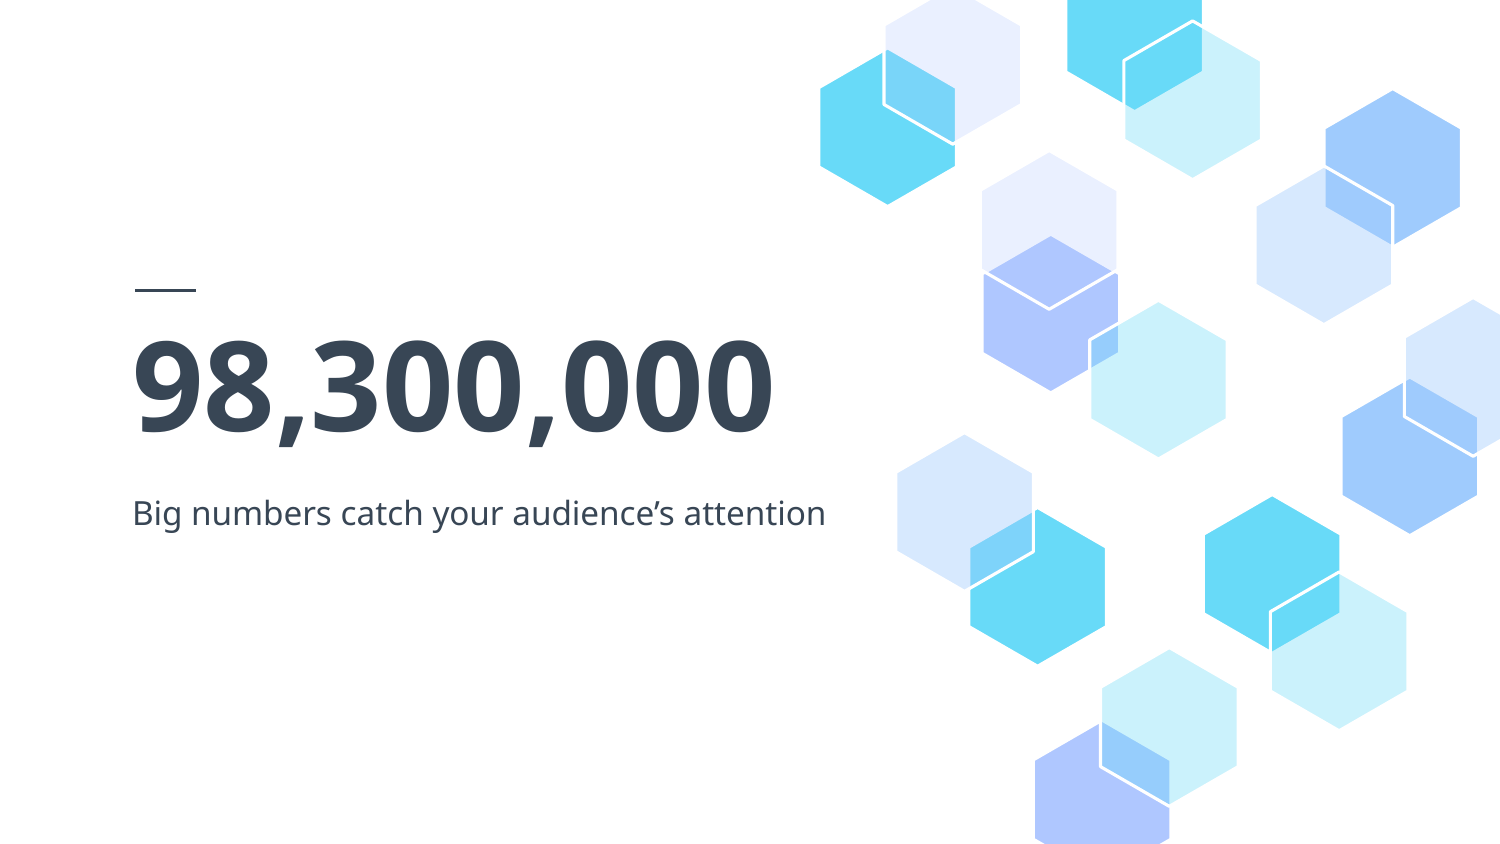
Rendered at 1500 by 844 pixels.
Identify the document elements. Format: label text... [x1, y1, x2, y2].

title 98,300,000 [116, 291, 813, 471]
subtitle Big numbers catch your audience’s attention [116, 471, 813, 553]
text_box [818, 0, 1500, 844]
